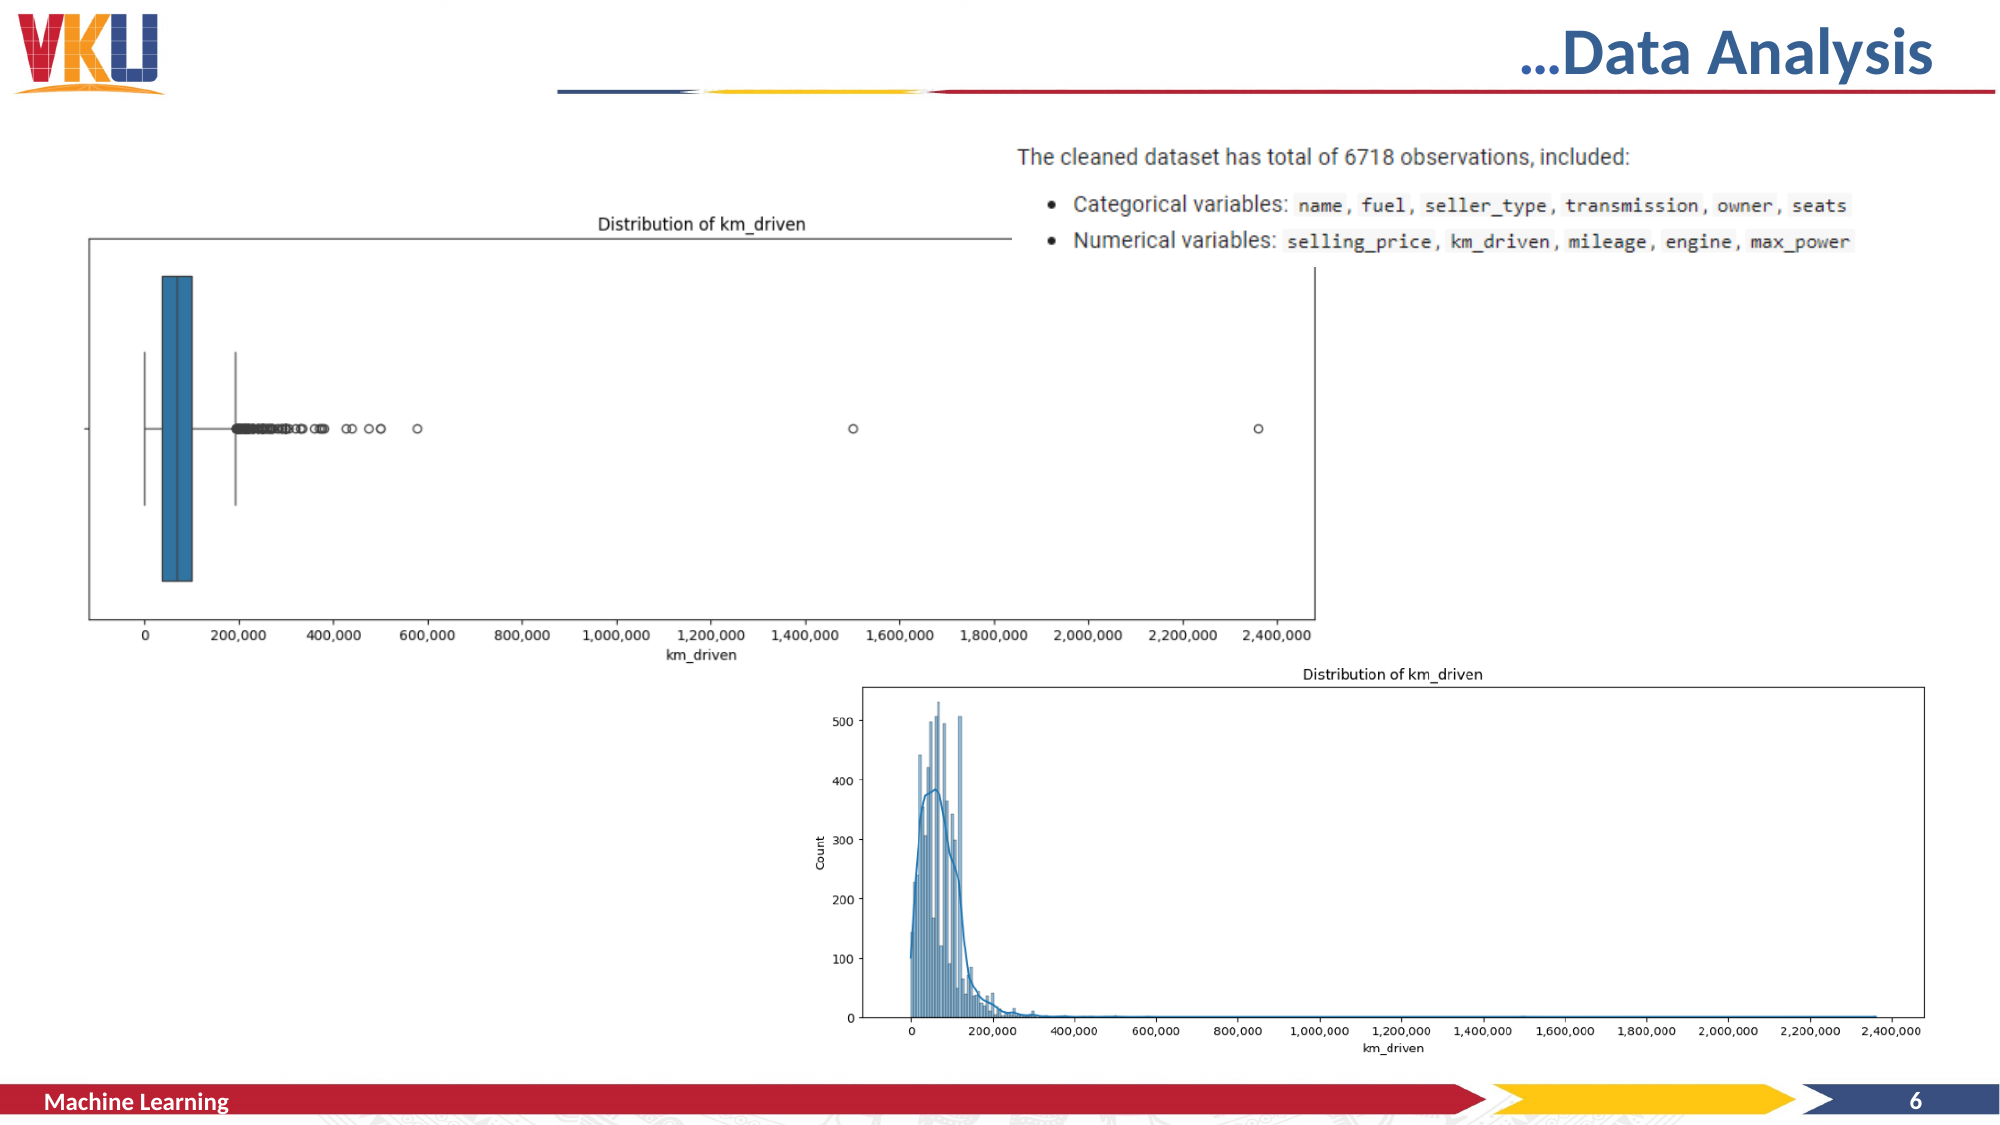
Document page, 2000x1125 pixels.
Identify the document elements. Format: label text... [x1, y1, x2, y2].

slide_number 6 [1849, 1080, 1938, 1125]
footer Machine Learning [29, 1070, 663, 1125]
title …Data Analysis [387, 20, 1950, 75]
picture [0, 0, 2000, 1125]
